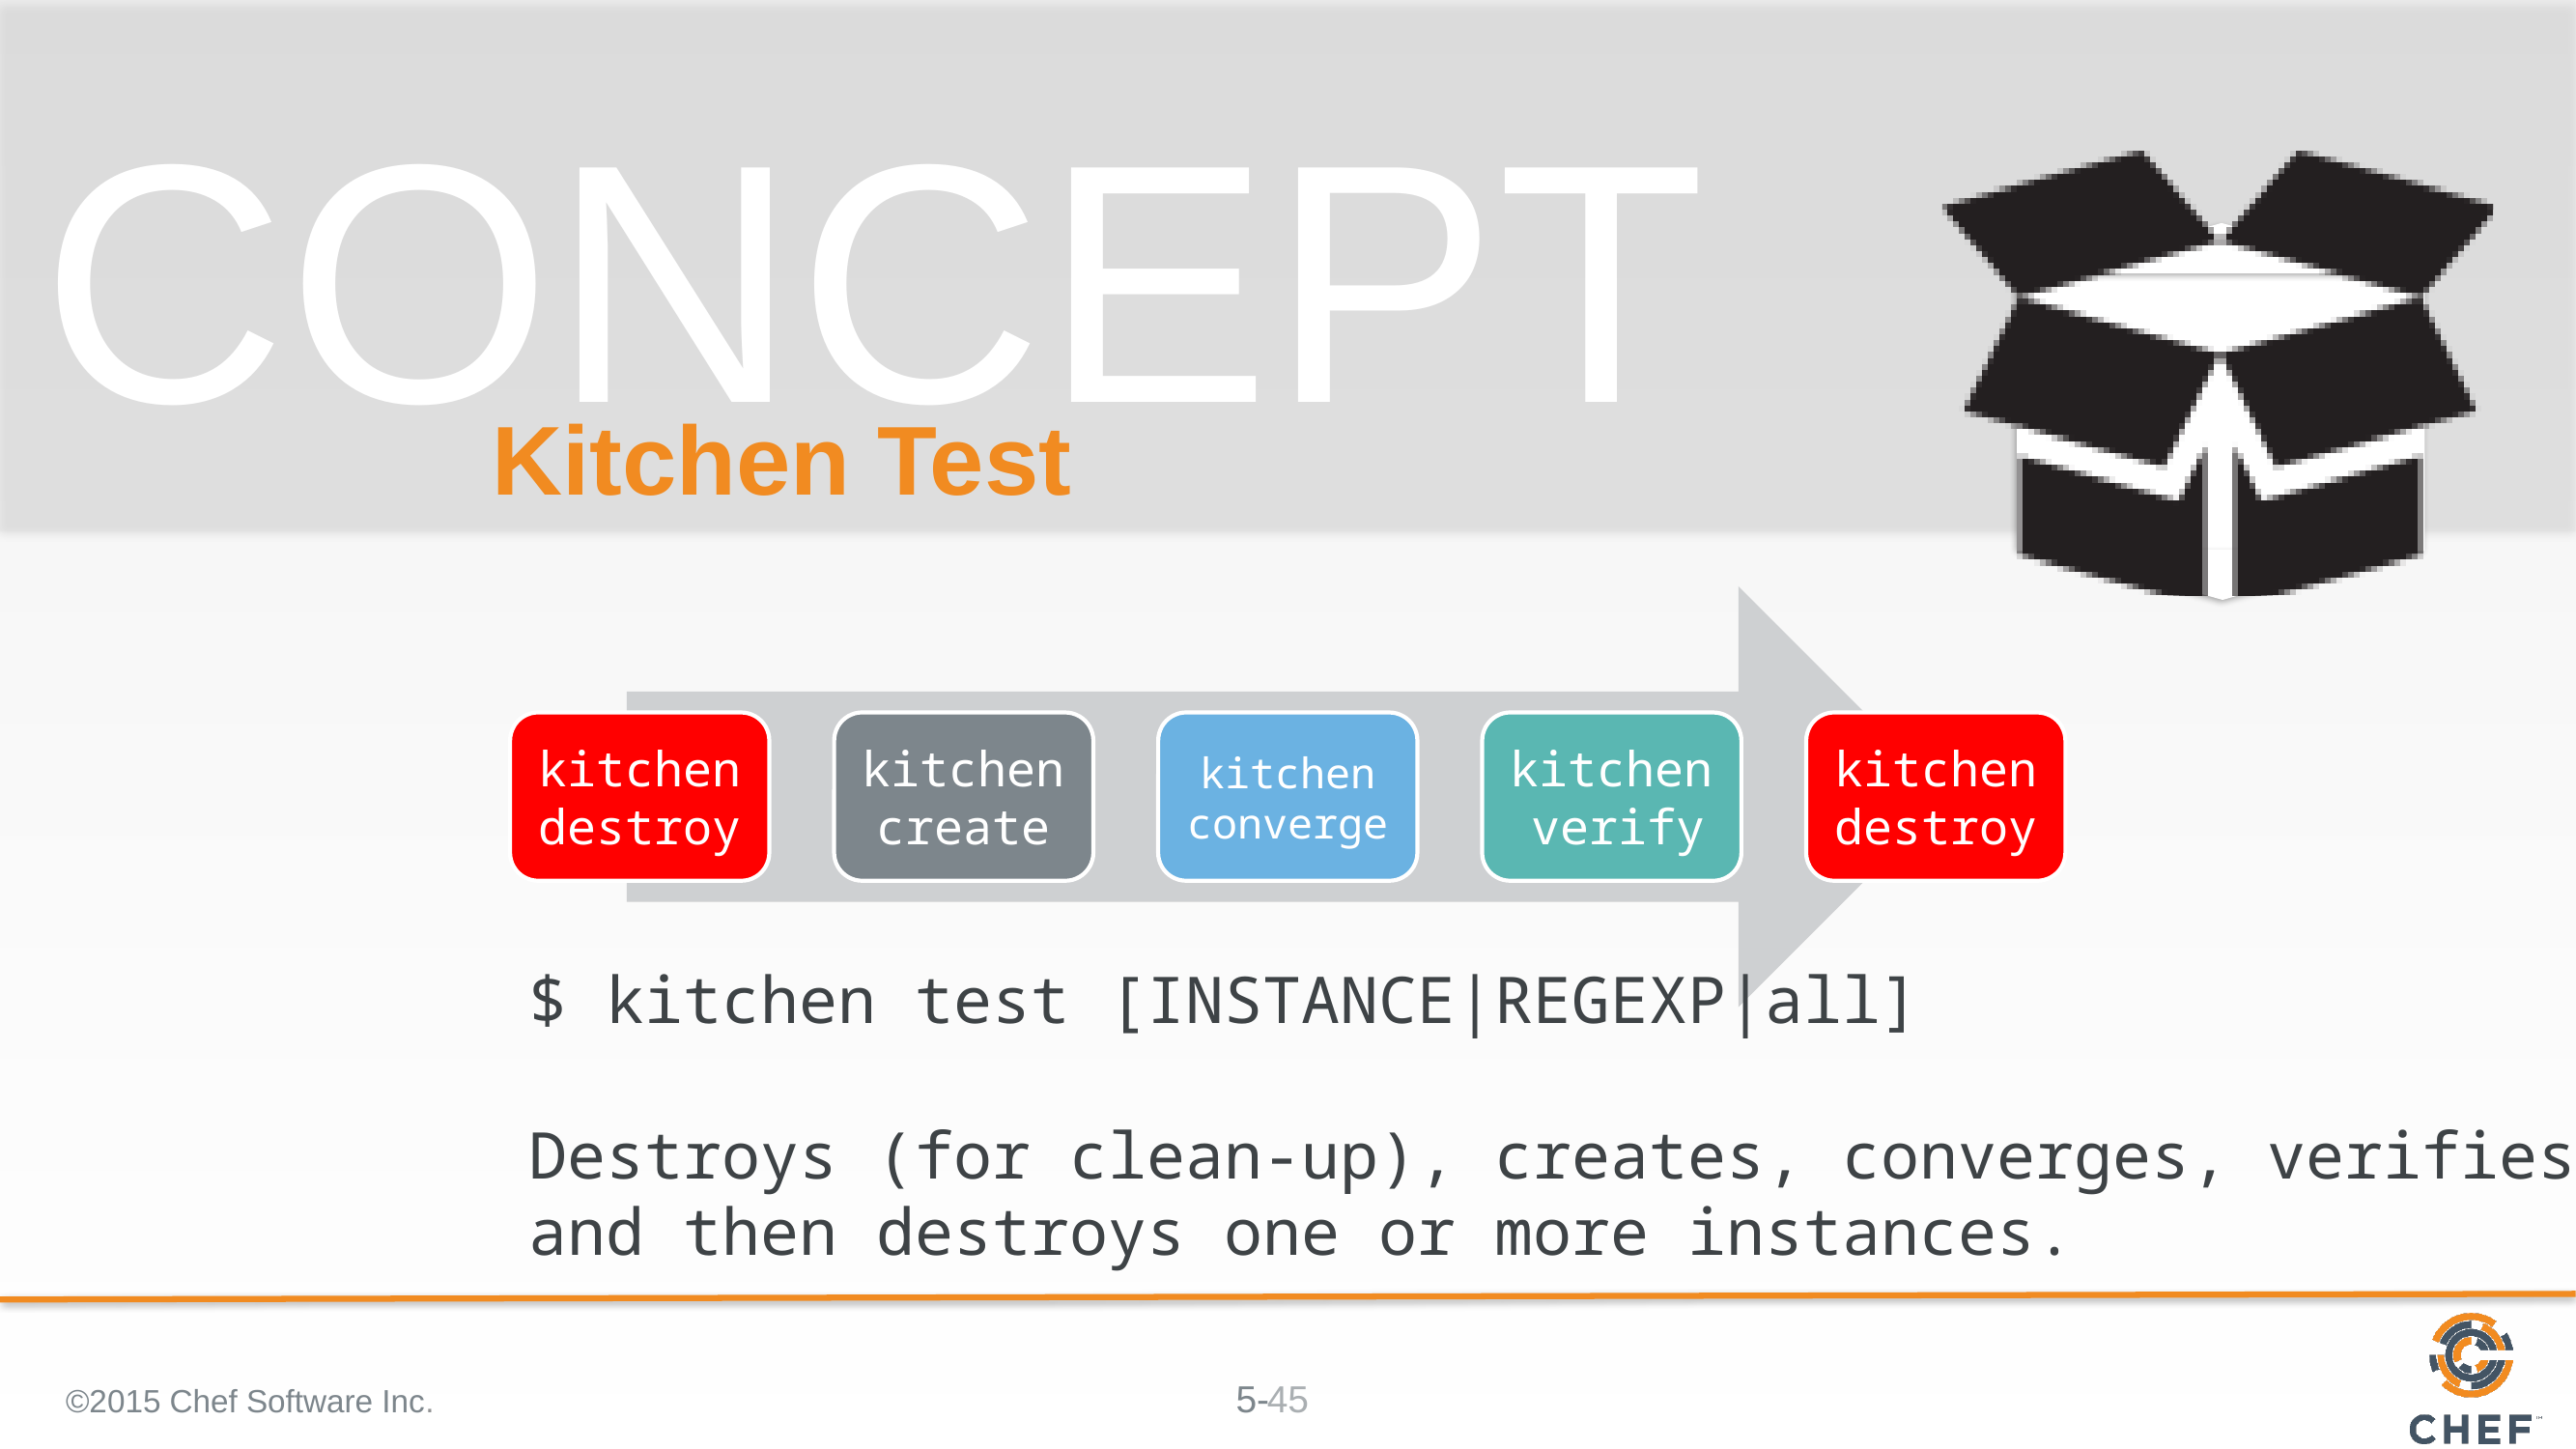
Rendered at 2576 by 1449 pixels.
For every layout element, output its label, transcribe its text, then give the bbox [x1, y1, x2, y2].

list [509, 585, 2066, 1008]
picture [2399, 1297, 2550, 1449]
text_box $ kitchen test [INSTANCE|REGEXP|all] Destroys (for clean-up), creates, converges, verifies and then destroys one or more instances. [509, 1016, 2065, 1303]
title Kitchen Test [477, 395, 2217, 531]
footer ©2015 Chef Software Inc. [51, 1359, 952, 1440]
slide_number 45 [998, 1359, 1578, 1437]
